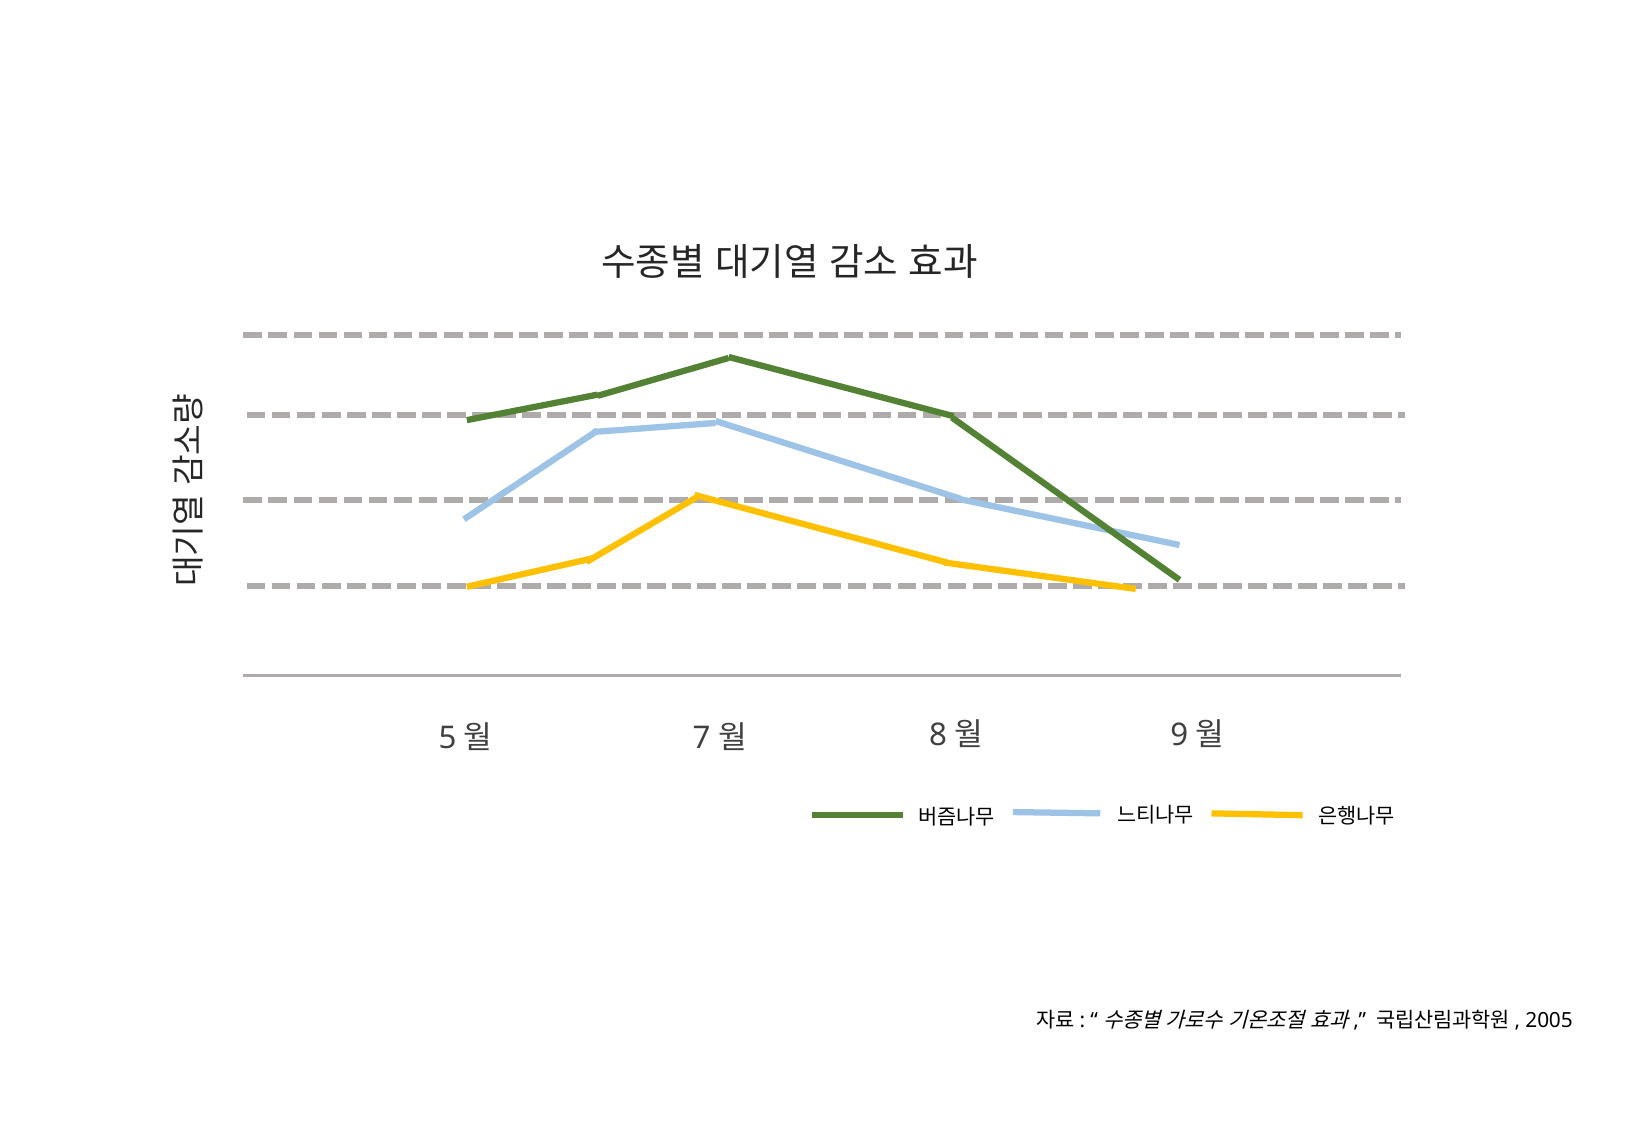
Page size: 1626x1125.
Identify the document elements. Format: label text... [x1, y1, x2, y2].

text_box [728, 356, 954, 417]
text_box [464, 430, 598, 520]
text_box 버즘나무 [904, 796, 1010, 836]
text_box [951, 417, 1180, 580]
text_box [694, 494, 947, 563]
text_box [466, 558, 593, 587]
text_box 느티나무 [1103, 794, 1209, 835]
text_box 7월 [551, 690, 888, 762]
text_box 수종별 대기열 감소 효과 [586, 230, 1507, 291]
text_box 8월 [776, 687, 1029, 759]
text_box 5월 [297, 690, 551, 762]
text_box 자료: “수종별 가로수 기온조절 효과,” 국립산림과학원, 2005 [1021, 999, 1588, 1040]
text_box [592, 422, 716, 432]
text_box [597, 357, 729, 396]
text_box 은행나무 [1303, 795, 1410, 835]
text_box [466, 394, 598, 421]
text_box 대기열 감소량 [160, 333, 215, 602]
text_box 9월 [1029, 687, 1366, 759]
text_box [586, 497, 694, 562]
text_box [715, 420, 951, 499]
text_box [944, 562, 1136, 589]
